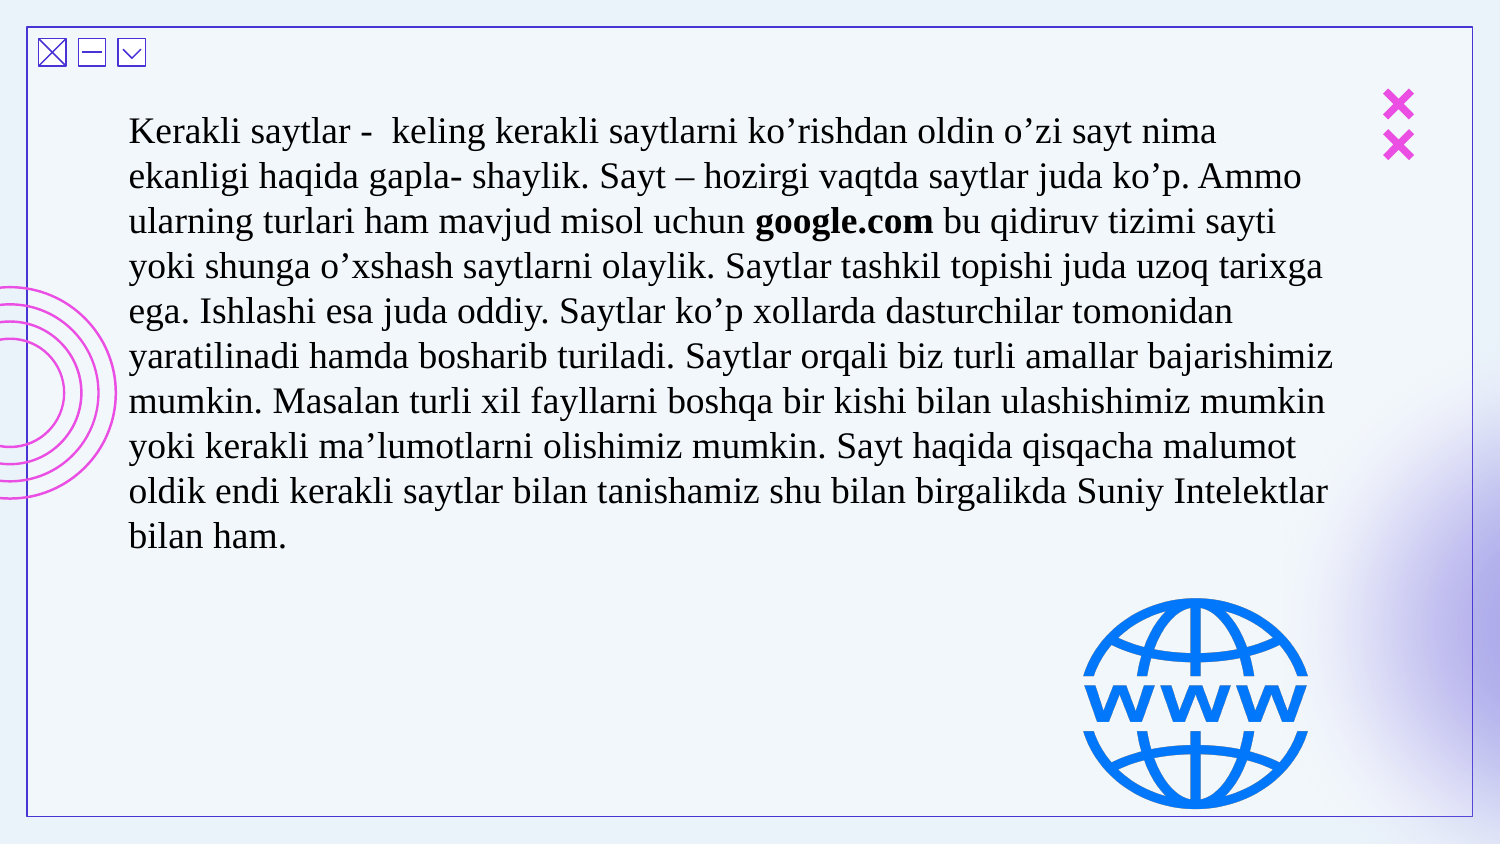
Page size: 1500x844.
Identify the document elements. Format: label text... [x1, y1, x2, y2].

text_box Kerakli saytlar - keling kerakli saytlarni ko’rishdan oldin o’zi sayt nima ekanligi haqida gapla- shaylik. Sayt – hozirgi vaqtda saytlar juda ko’p. Ammo ularning turlari ham mavjud misol uchun google.com bu qidiruv tizimi sayti yoki shunga o’xshash saytlarni olaylik. Saytlar tashkil topishi juda uzoq tarixga ega. Ishlashi esa juda oddiy. Saytlar ko’p xollarda dasturchilar tomonidan yaratilinadi hamda bosharib turiladi. Saytlar orqali biz turli amallar bajarishimiz mumkin. Masalan turli xil fayllarni boshqa bir kishi bilan ulashishimiz mumkin yoki kerakli ma’lumotlarni olishimiz mumkin. Sayt haqida qisqacha malumot oldik endi kerakli saytlar bilan tanishamiz shu bilan birgalikda Suniy Intelektlar bilan ham. [113, 98, 1363, 670]
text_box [1282, 330, 1500, 844]
picture [1069, 589, 1324, 821]
